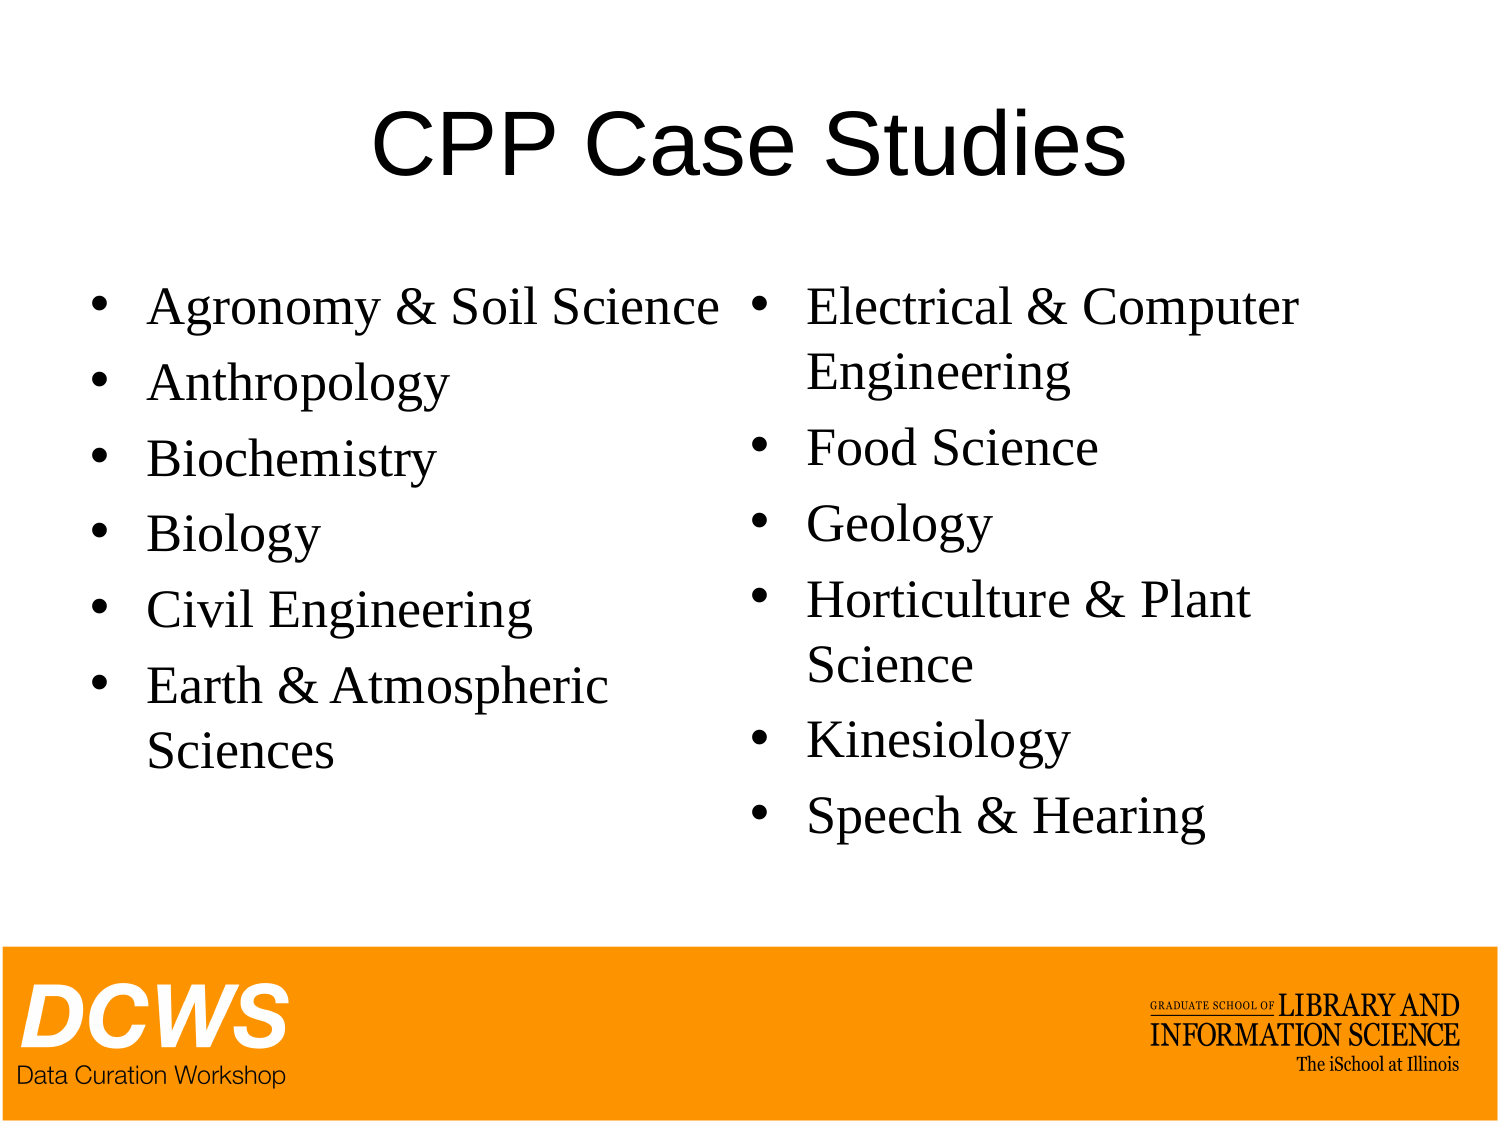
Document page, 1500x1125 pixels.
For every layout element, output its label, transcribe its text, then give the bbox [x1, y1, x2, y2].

picture [0, 944, 1500, 1123]
list Agronomy & Soil Science Anthropology Biochemistry Biology Civil Engineering Earth & Atmospheric Sciences Electrical & Computer Engineering Food Science Geology Horticulture & Plant Science Kinesiology Speech & Hearing [75, 262, 1425, 961]
title CPP Case Studies [75, 45, 1425, 233]
